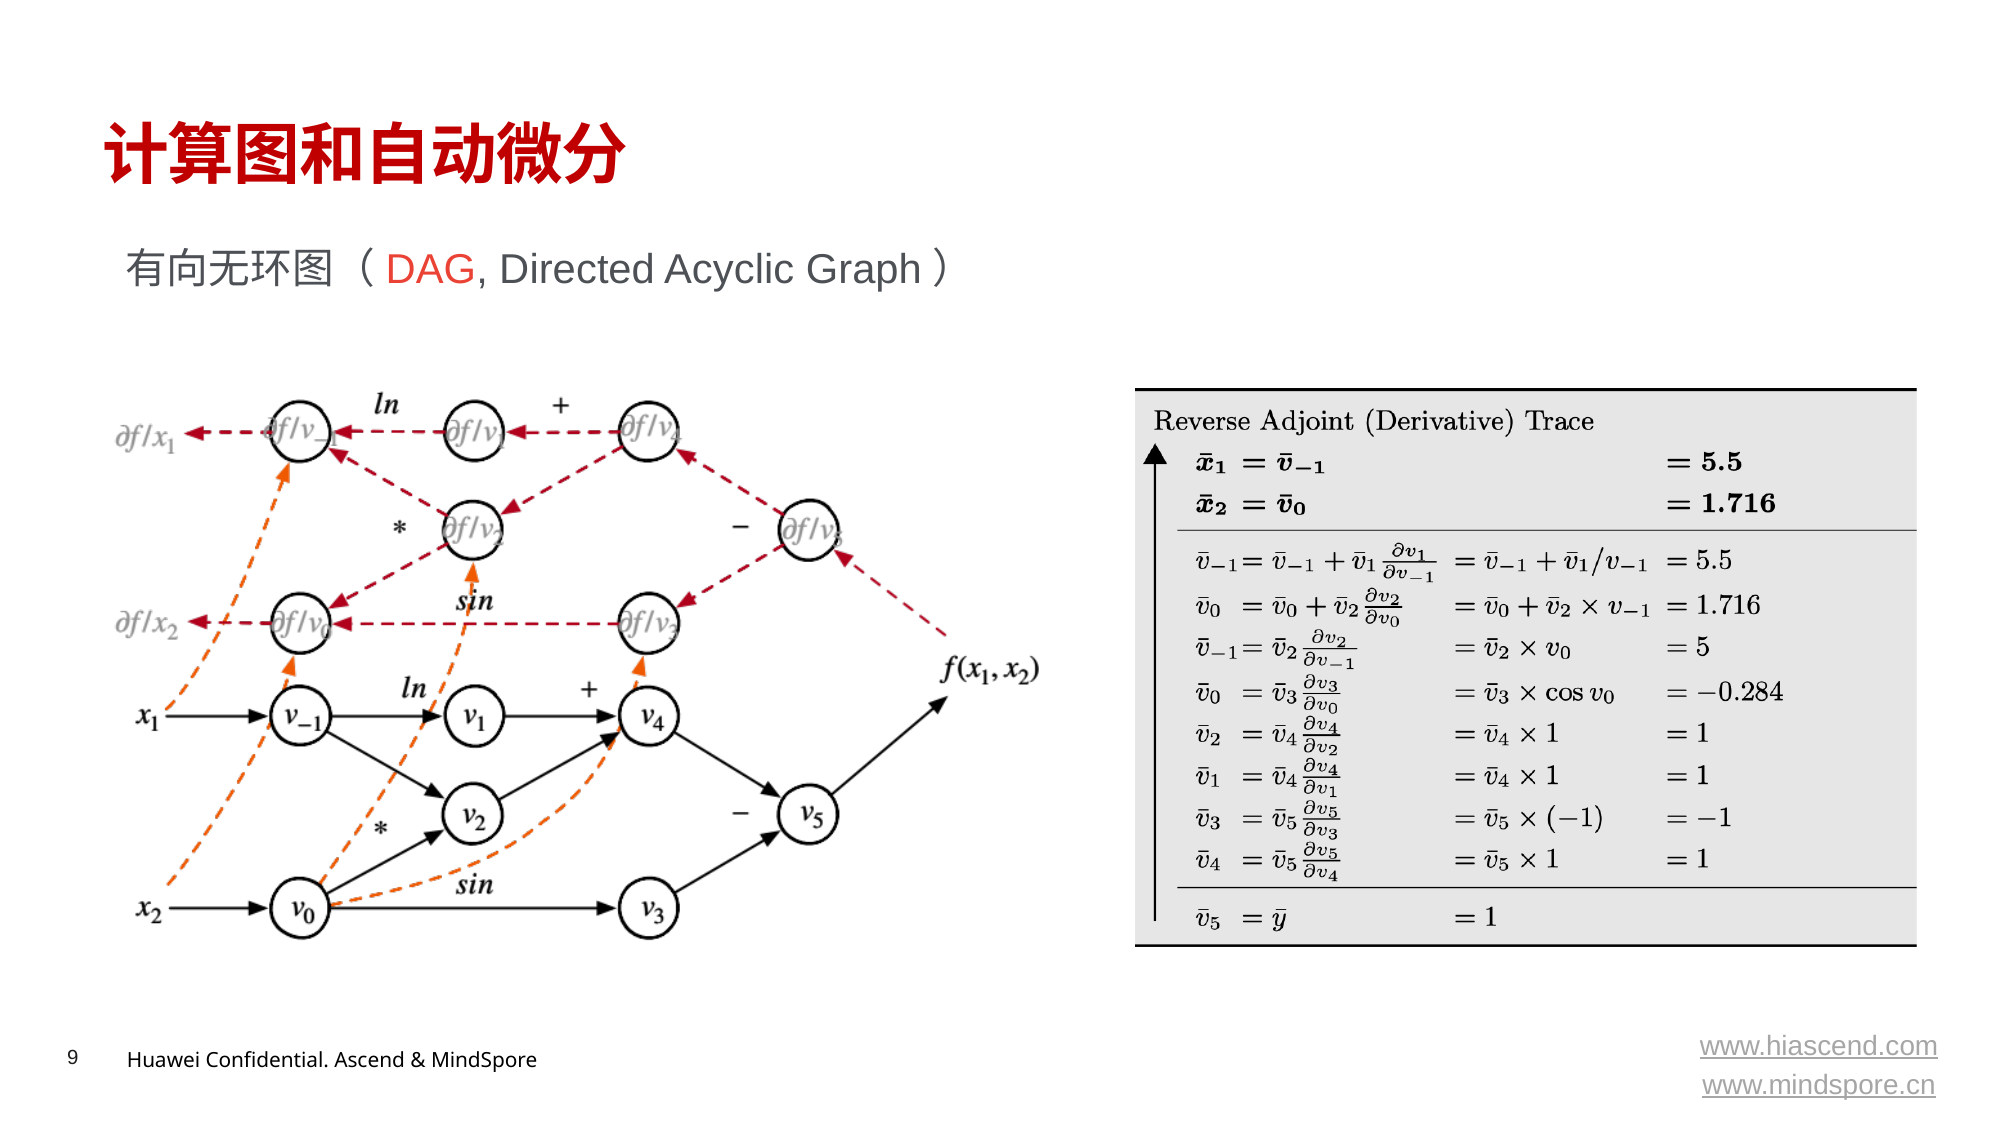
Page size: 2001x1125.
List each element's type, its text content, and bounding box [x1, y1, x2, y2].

text_box 有向无环图（DAG, Directed Acyclic Graph） [110, 234, 989, 300]
title 计算图和自动微分 [102, 111, 1901, 209]
picture [106, 371, 1046, 942]
picture [1129, 371, 1949, 963]
